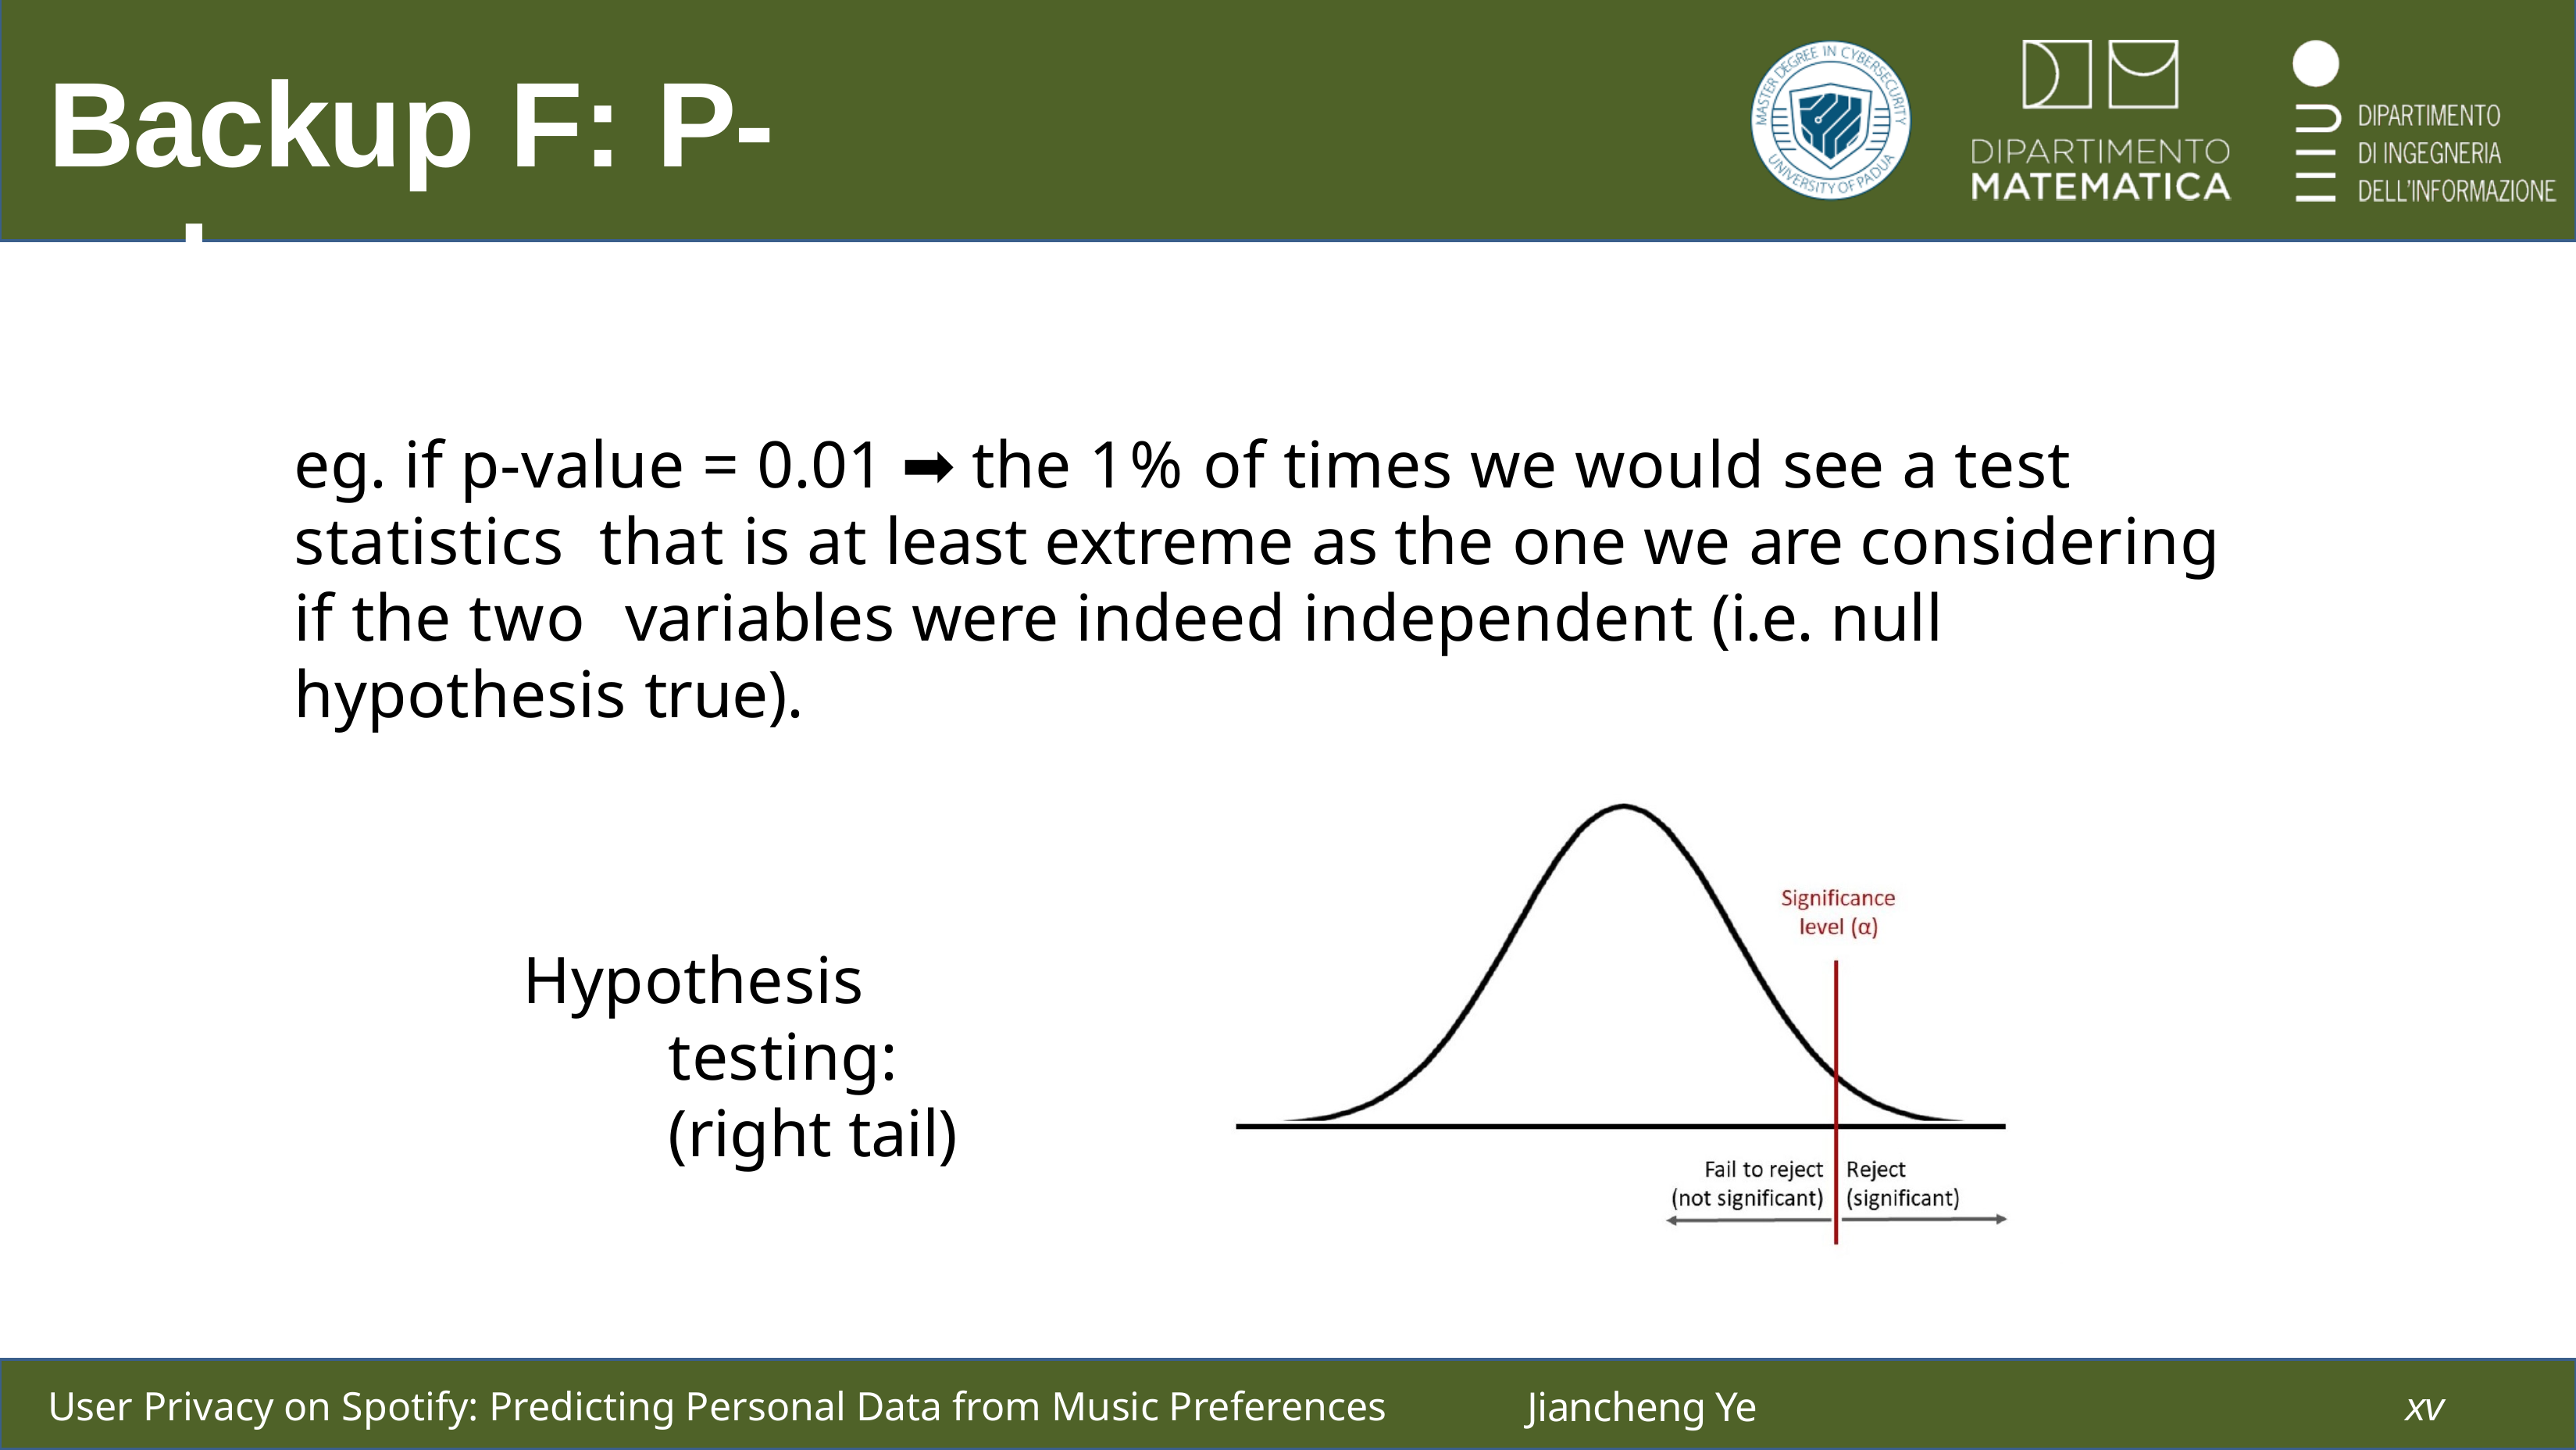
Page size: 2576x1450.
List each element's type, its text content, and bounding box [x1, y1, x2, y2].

text_box Hypothesis testing: (right tail) [522, 936, 1079, 1170]
picture [1971, 39, 2232, 202]
text_box eg. if p-value = 0.01 ➡ the 1% of times we would see a test statistics that is at least extreme as the one we are considering if the two variables were indeed independent (i.e. null hypothesis true). [292, 420, 2279, 730]
title Backup F: P-values [46, 44, 1136, 336]
text_box xv [2403, 1380, 2445, 1429]
picture [1750, 39, 1912, 202]
slide_number User Privacy on Spotify: Predicting Personal Data from Music Preferences [46, 1380, 1525, 1450]
footer Jiancheng Ye [1525, 1380, 1884, 1450]
text_box [0, 0, 2576, 242]
picture [1231, 794, 2064, 1265]
text_box [0, 1358, 2576, 1450]
picture [2292, 39, 2556, 202]
